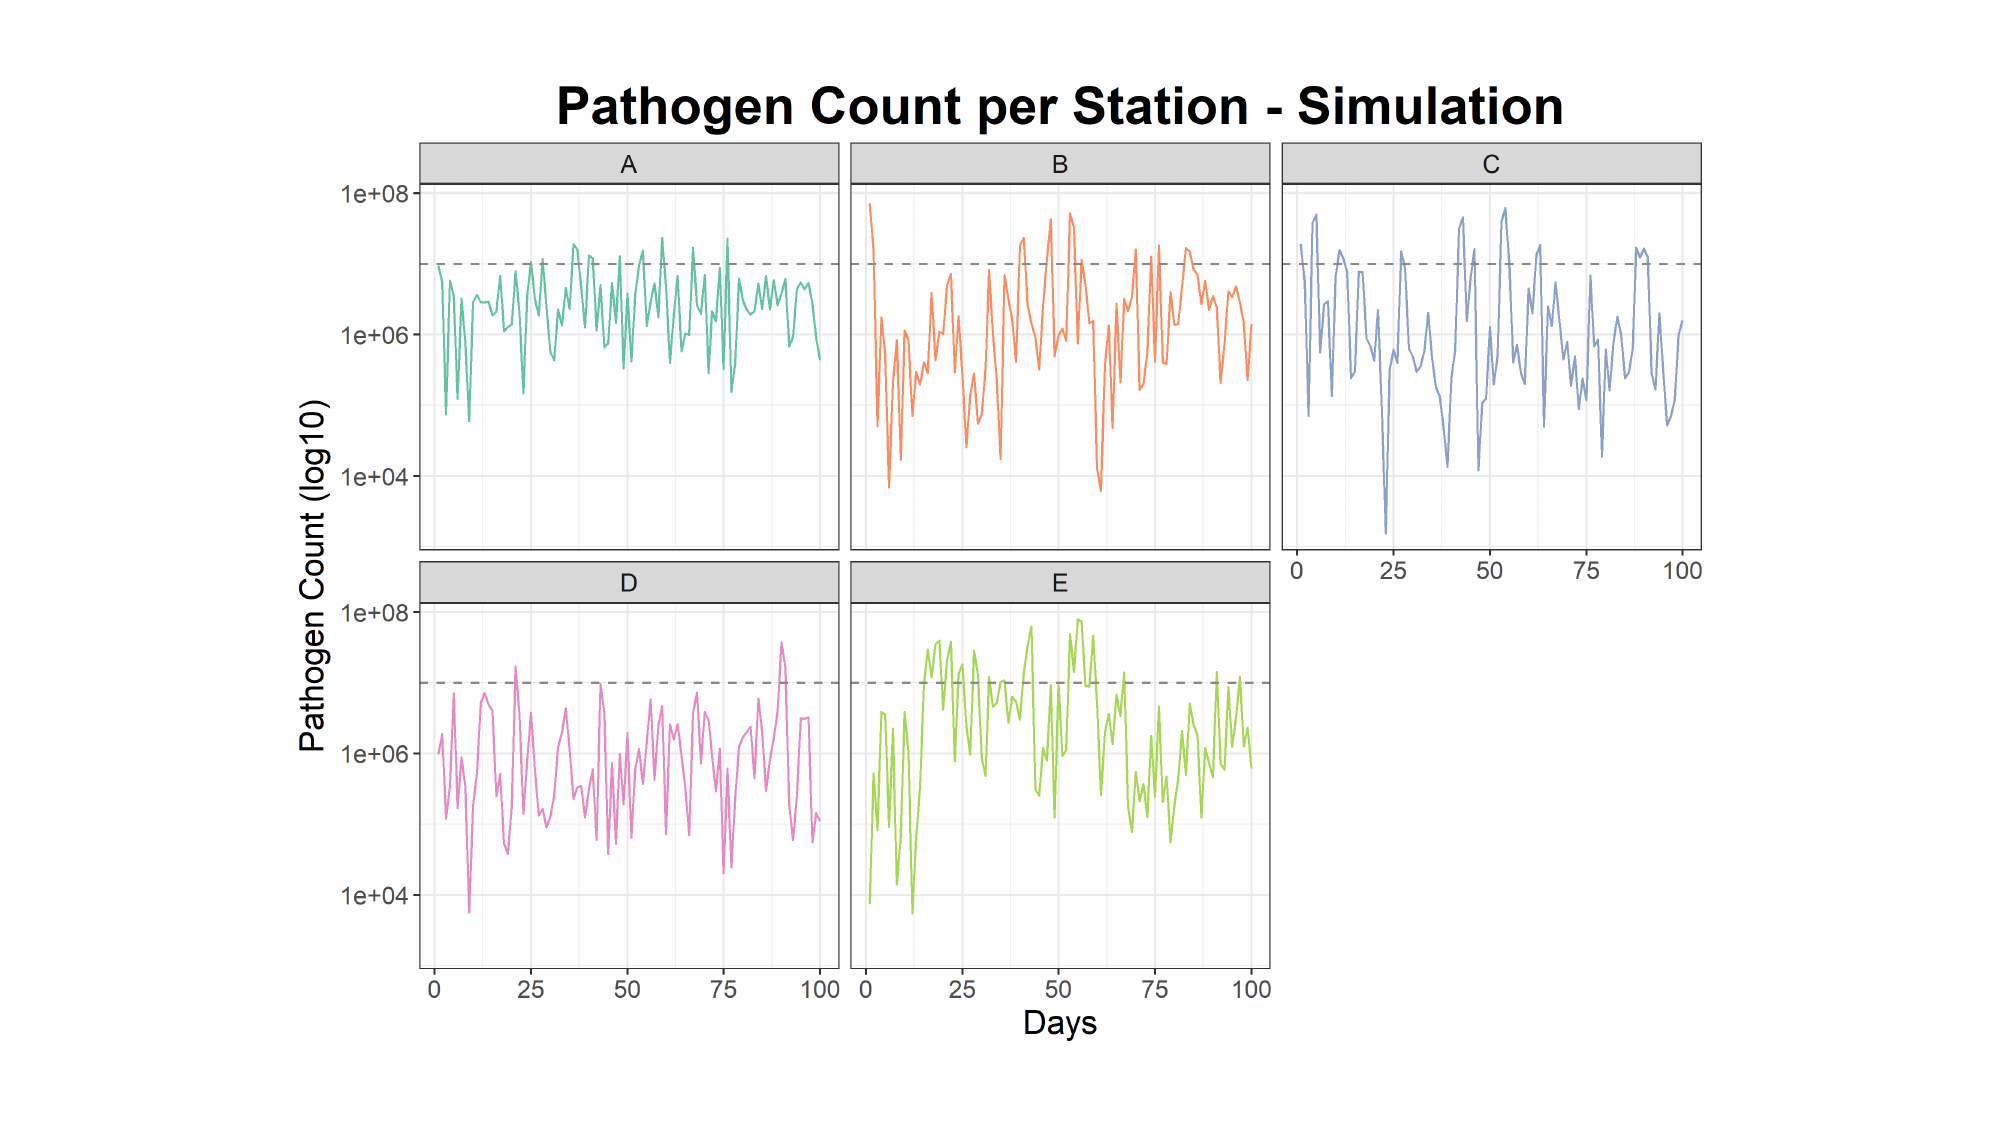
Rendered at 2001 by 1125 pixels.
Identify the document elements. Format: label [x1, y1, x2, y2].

picture [287, 74, 1713, 1051]
